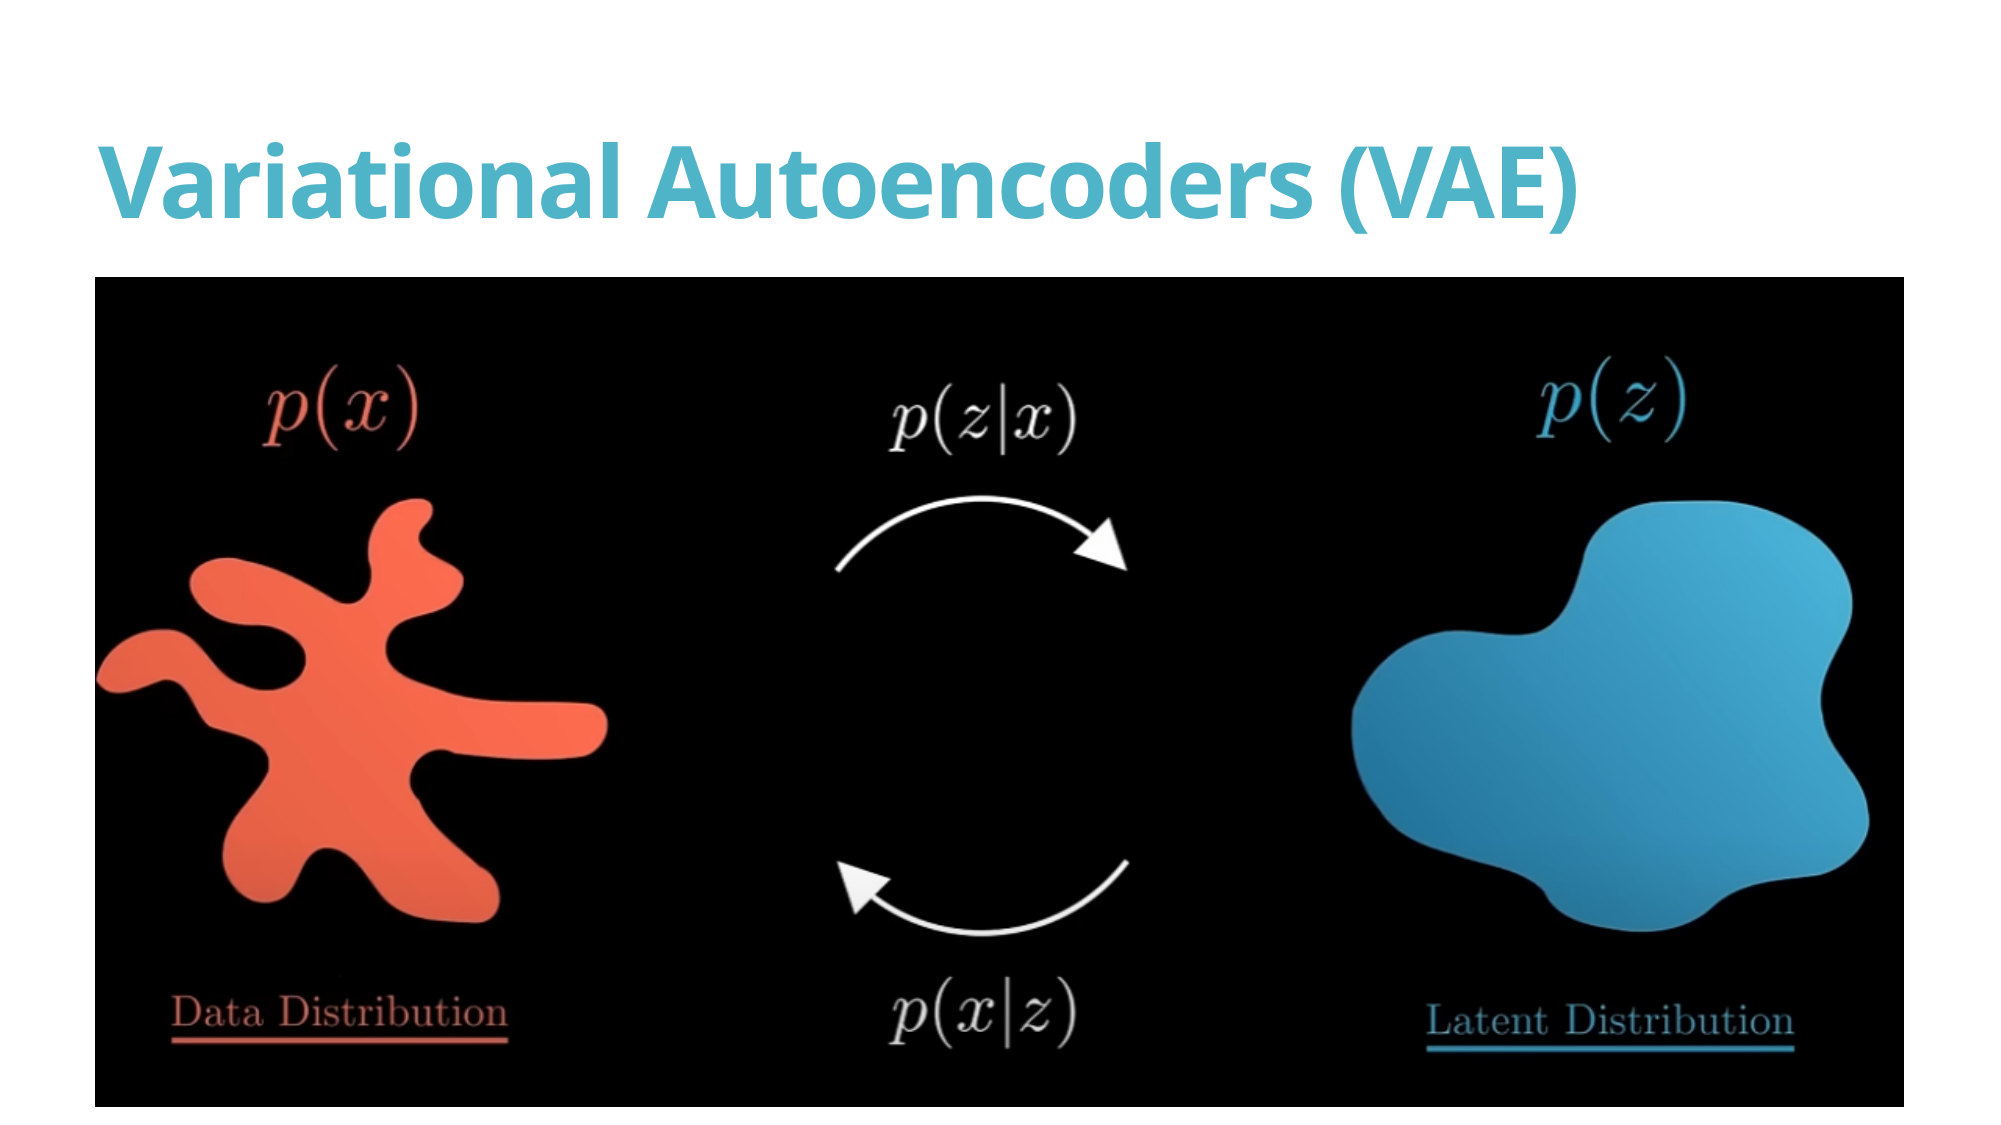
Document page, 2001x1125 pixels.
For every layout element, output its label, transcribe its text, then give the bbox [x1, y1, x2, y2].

title Variational Autoencoders (VAE) [83, 52, 1851, 325]
picture [95, 276, 1905, 1108]
